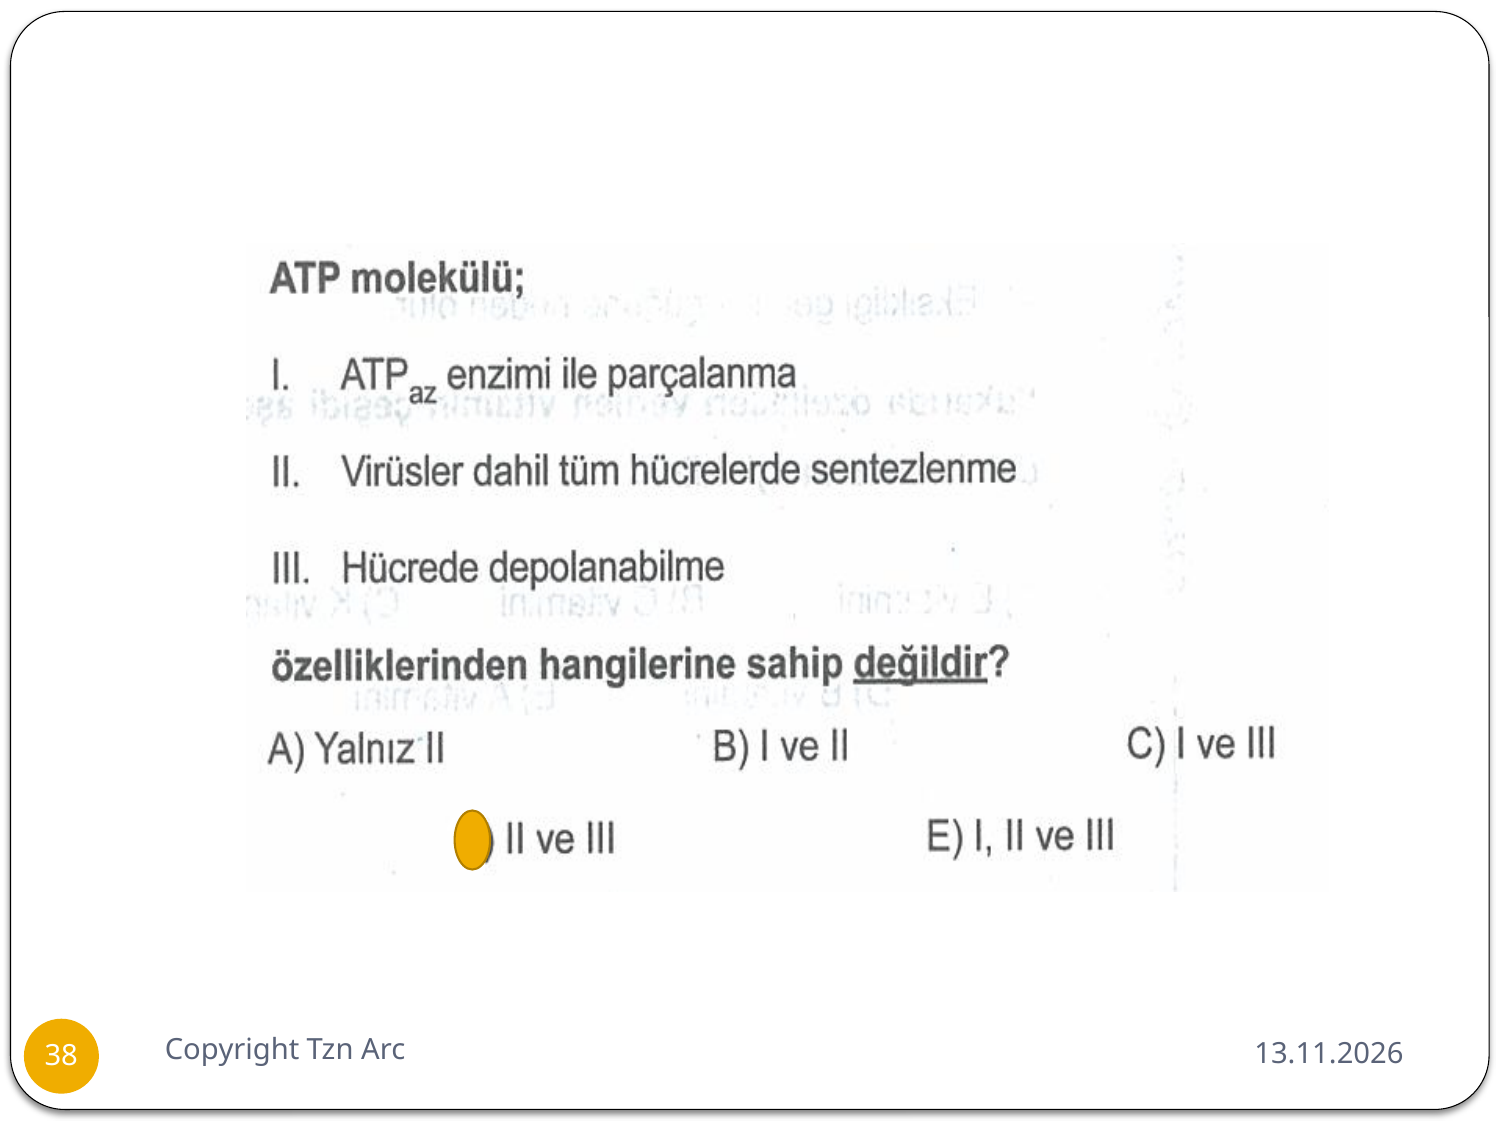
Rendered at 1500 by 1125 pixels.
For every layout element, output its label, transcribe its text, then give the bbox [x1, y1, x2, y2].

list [246, 243, 1329, 892]
footer Copyright Tzn Arc [150, 1012, 800, 1088]
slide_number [1012, 1015, 1419, 1094]
slide_number 38 [23, 1018, 99, 1094]
